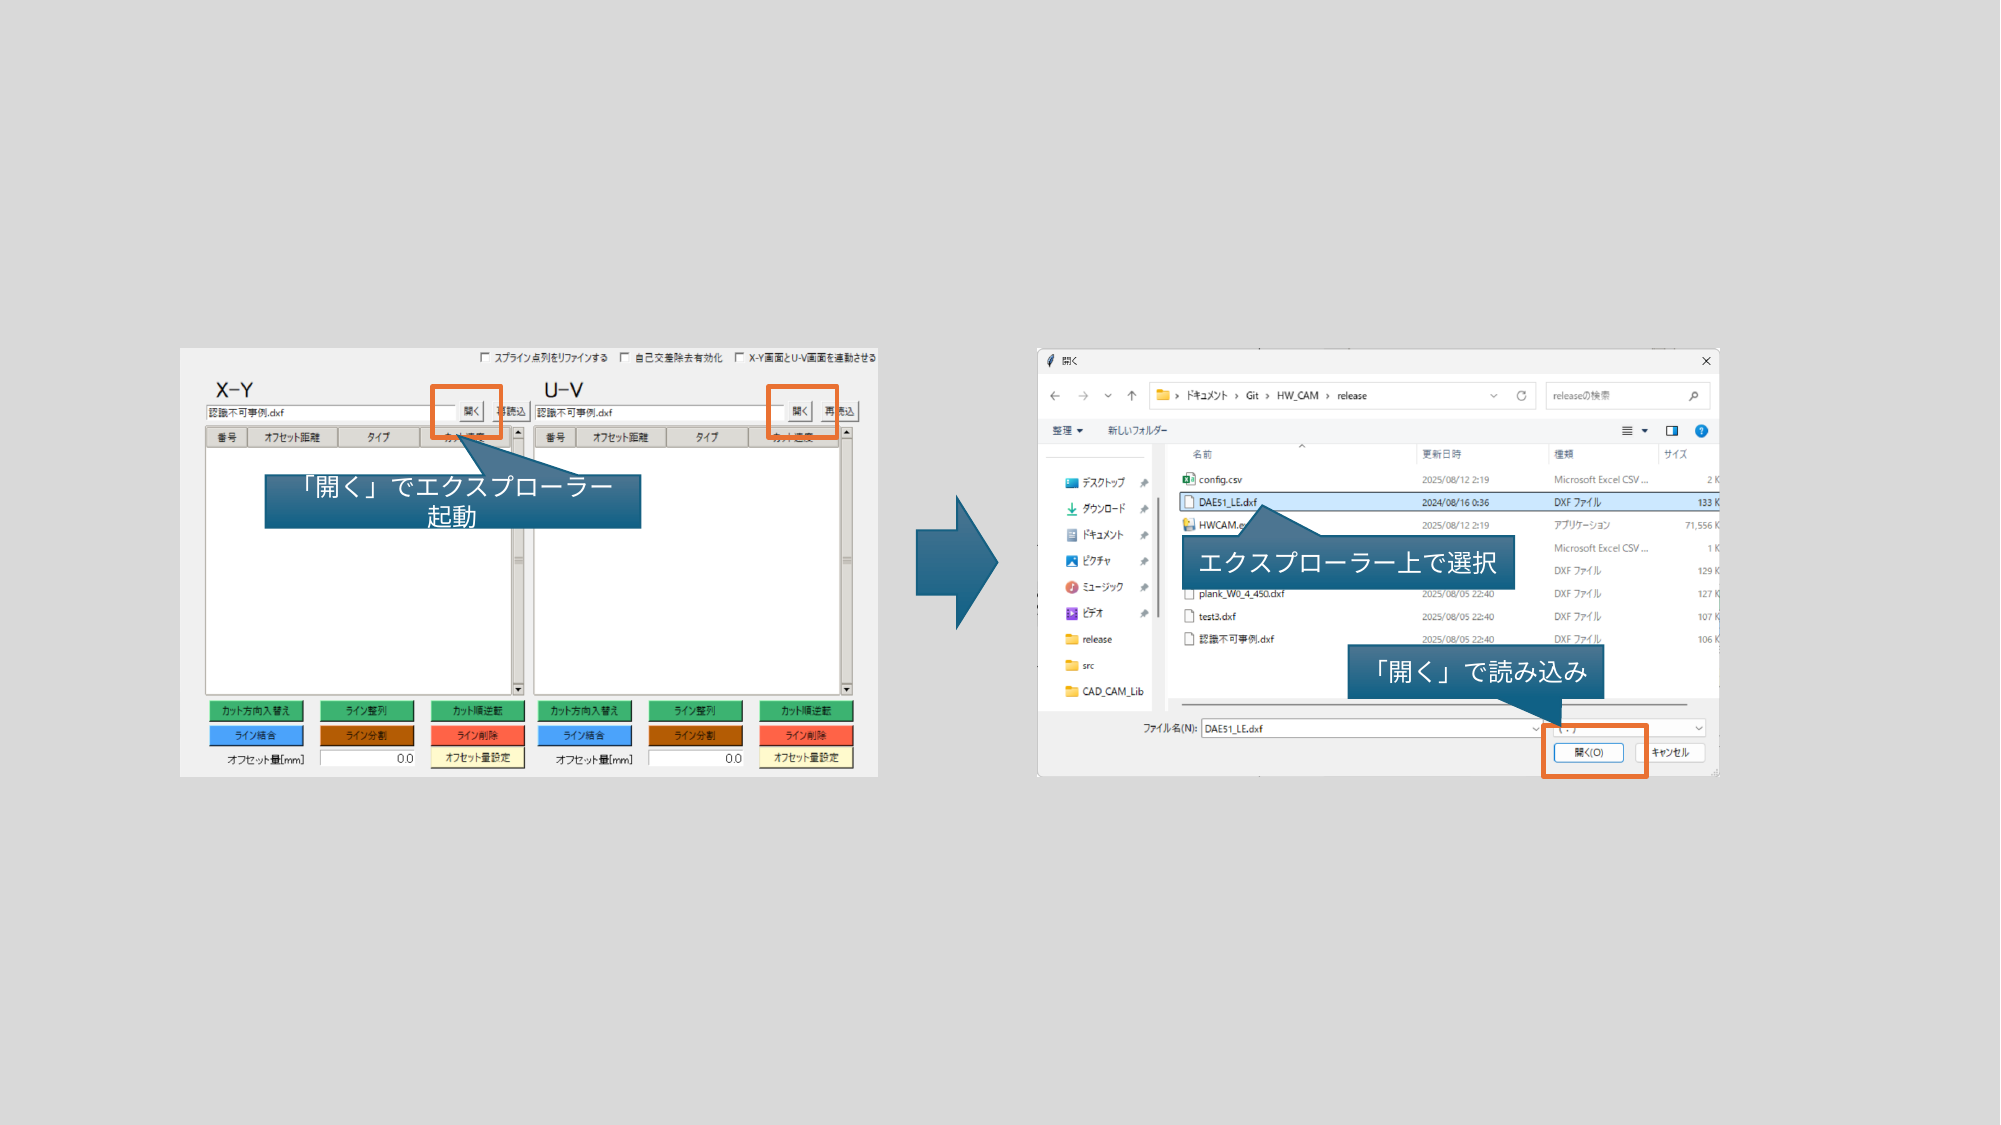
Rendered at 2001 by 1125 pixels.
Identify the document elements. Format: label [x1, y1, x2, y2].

picture [180, 347, 878, 777]
text_box [915, 494, 999, 631]
picture [1036, 347, 1720, 777]
